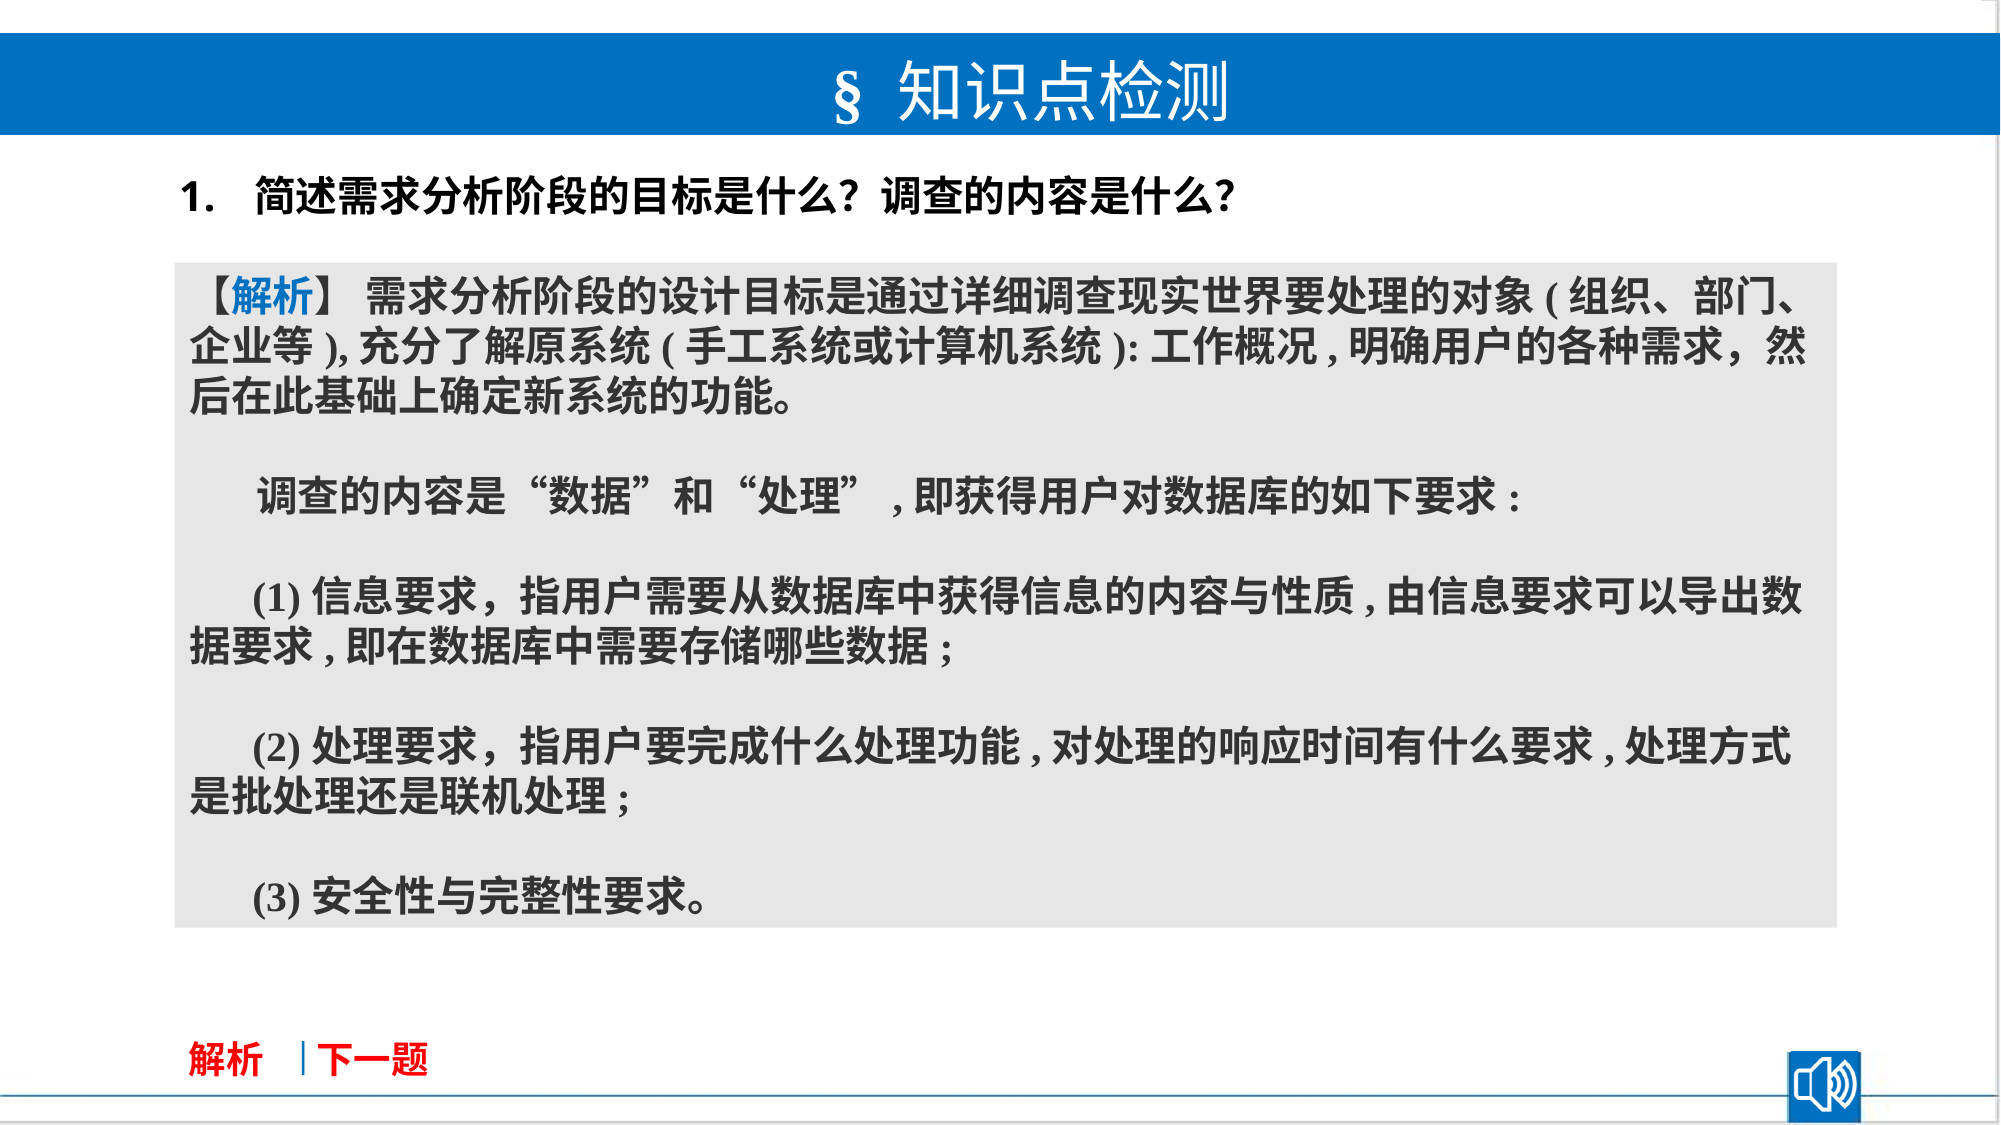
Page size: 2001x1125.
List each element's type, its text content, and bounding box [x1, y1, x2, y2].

picture [0, 0, 2001, 1125]
text_box 下一题 [301, 1028, 444, 1089]
text_box 解析 [173, 1028, 279, 1089]
text_box 简述需求分析阶段的目标是什么？调查的内容是什么？ [164, 137, 1804, 227]
text_box 【解析】 需求分析阶段的设计目标是通过详细调查现实世界要处理的对象(组织、部门、企业等),充分了解原系统(手工系统或计算机系统):工作概况,明确用户的各种需求，然后在此基础上确定新系统的功能。 调查的内容是“数据”和“处理”,即获得用户对数据库的如下要求: (1)信息要求，指用户需要从数据库中获得信息的内容与性质,由信息要求可以导出数据要求,即在数据库中需要存储哪些数据; (2)处理要求，指用户要完成什么处理功能,对处理的响应时间有什么要求,处理方式是批处理还是联机处理; (3)安全性与完整性要求。 [174, 262, 1837, 928]
text_box § 知识点检测 [816, 42, 1331, 137]
text_box 答案 解析 | 下一题 [31, 1023, 622, 1083]
